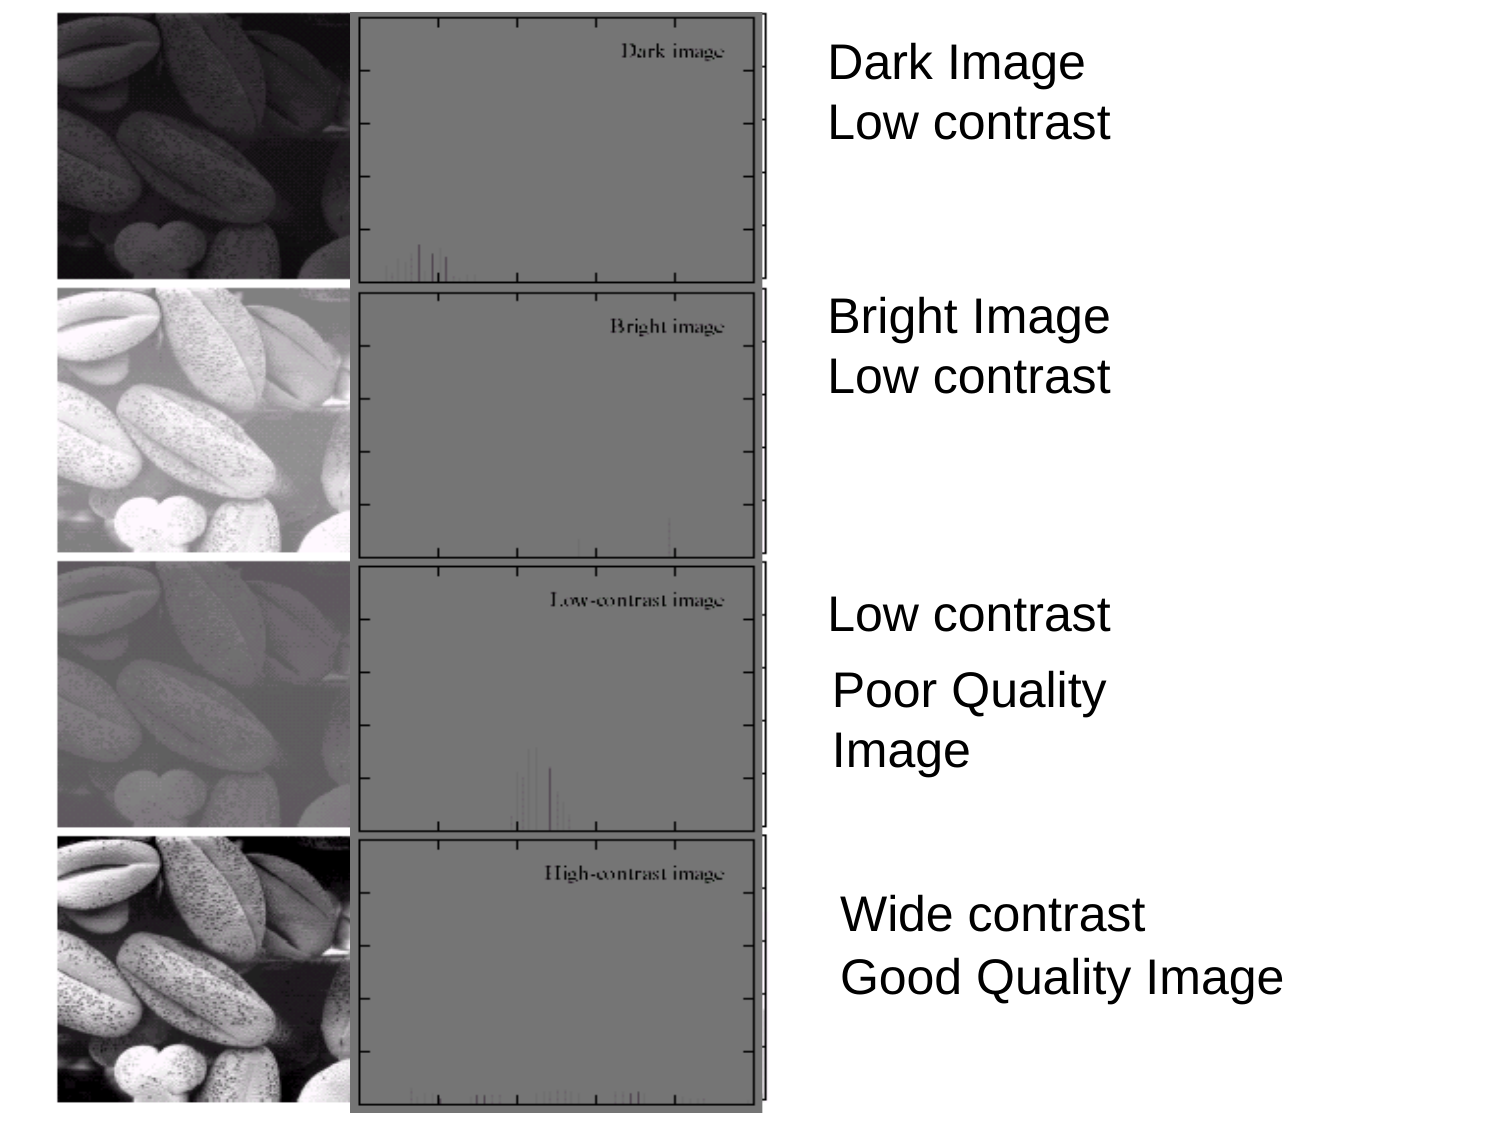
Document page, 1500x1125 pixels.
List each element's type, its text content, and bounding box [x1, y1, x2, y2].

text_box Wide contrast [824, 874, 1338, 950]
text_box Low contrast [812, 574, 1175, 650]
text_box Good Quality Image [824, 936, 1305, 1013]
text_box Dark Image Low contrast [812, 22, 1175, 158]
text_box Poor Quality Image [816, 649, 1125, 787]
text_box Bright Image Low contrast [812, 276, 1175, 412]
picture [49, 8, 776, 1113]
